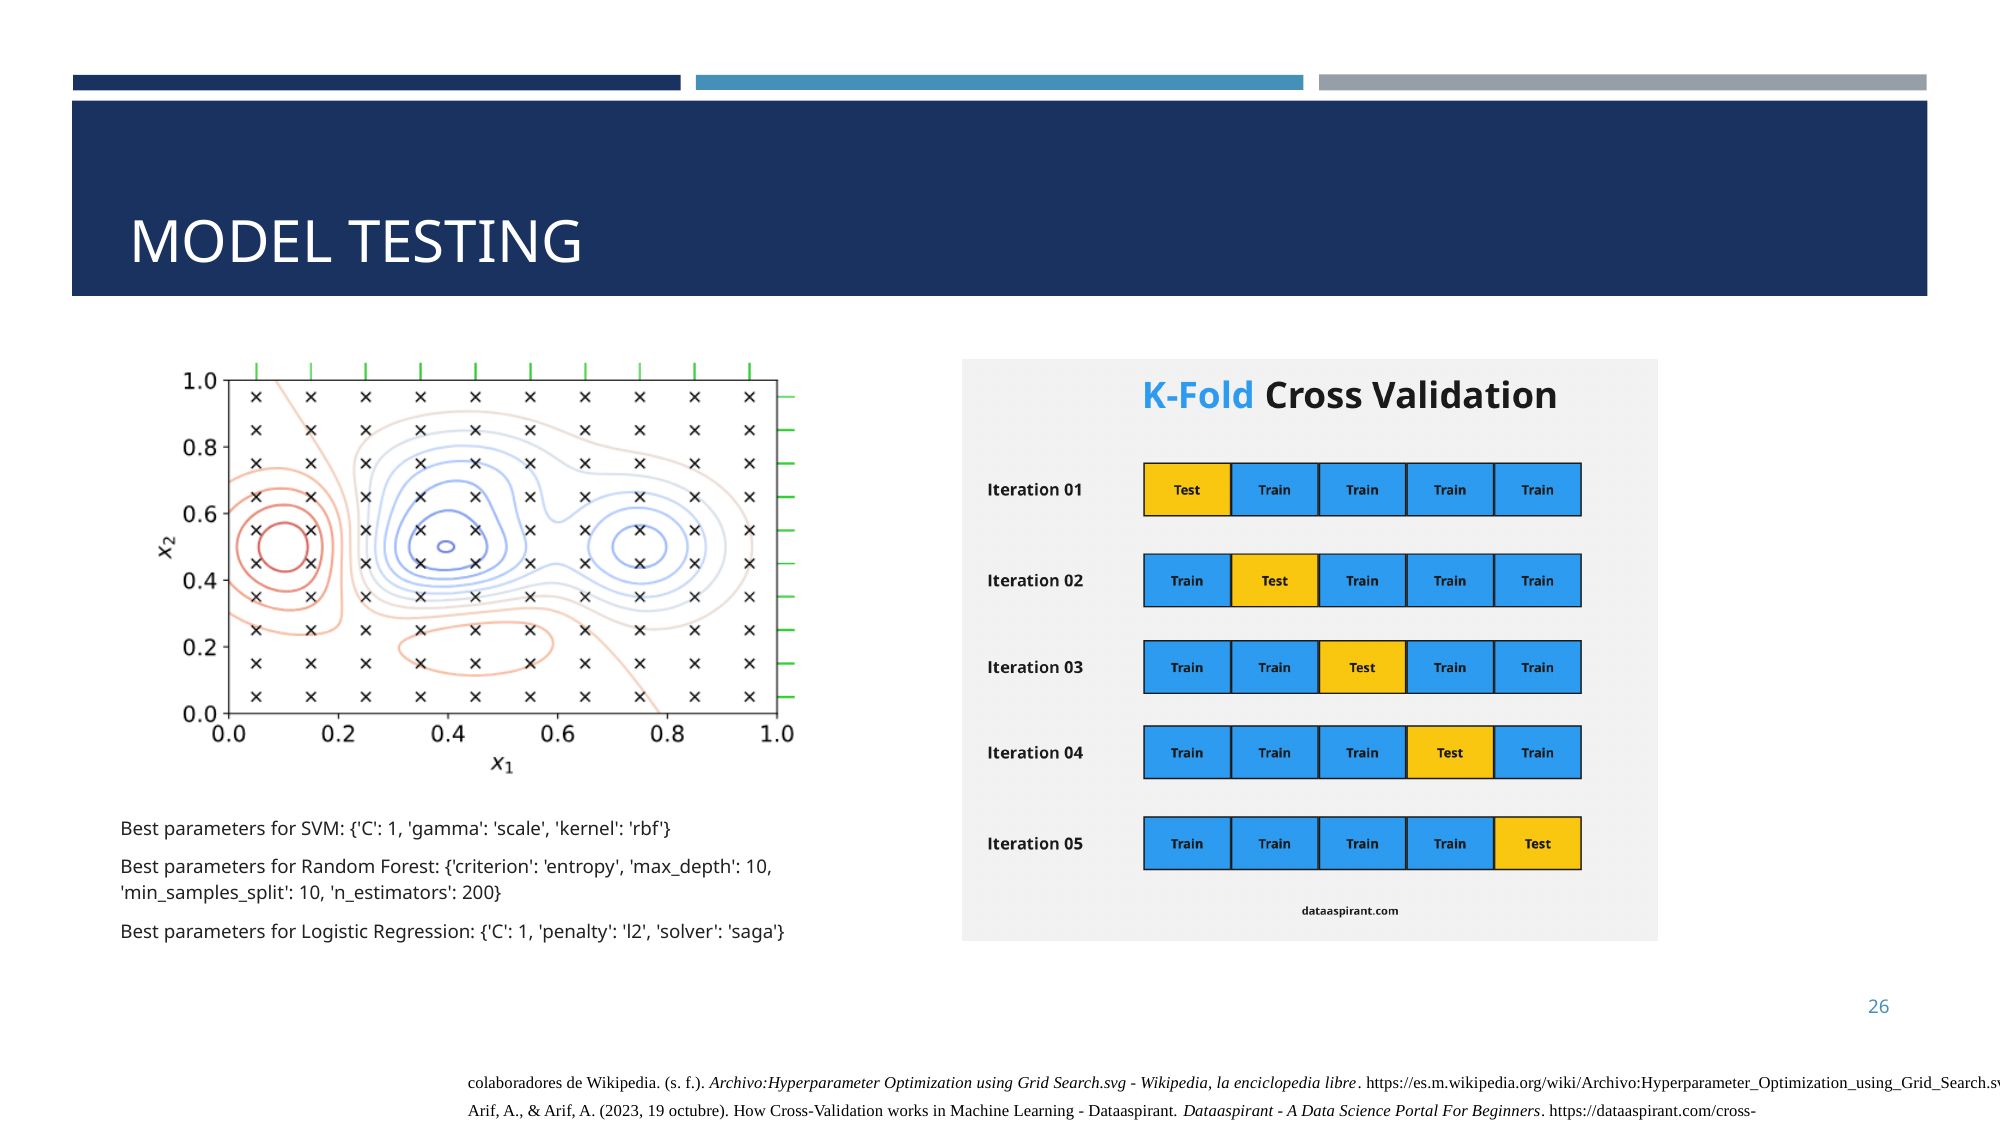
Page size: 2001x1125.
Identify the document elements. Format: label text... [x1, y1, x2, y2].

text_box Best parameters for SVM: {'C': 1, 'gamma': 'scale', 'kernel': 'rbf'} Best parameters for Random Forest: {'criterion': 'entropy', 'max_depth': 10, 'min_samples_split': 10, 'n_estimators': 200} Best parameters for Logistic Regression: {'C': 1, 'penalty': 'l2', 'solver': 'saga'} [105, 798, 871, 957]
picture [962, 358, 1659, 941]
slide_number ‹#› [1732, 977, 1905, 1036]
picture [130, 339, 820, 799]
text_box colaboradores de Wikipedia. (s. f.). Archivo:Hyperparameter Optimization using Grid Search.svg - Wikipedia, la enciclopedia libre. https://es.m.wikipedia.org/wiki/Archivo:Hyperparameter_Optimization_using_Grid_Search.svg [452, 1036, 2000, 1107]
text_box Arif, A., & Arif, A. (2023, 19 octubre). How Cross-Validation works in Machine Learning - Dataaspirant. Dataaspirant - A Data Science Portal For Beginners. https://dataaspirant.com/cross-validation/ [452, 1107, 1815, 1125]
title MODEL TESTING [114, 115, 1924, 282]
